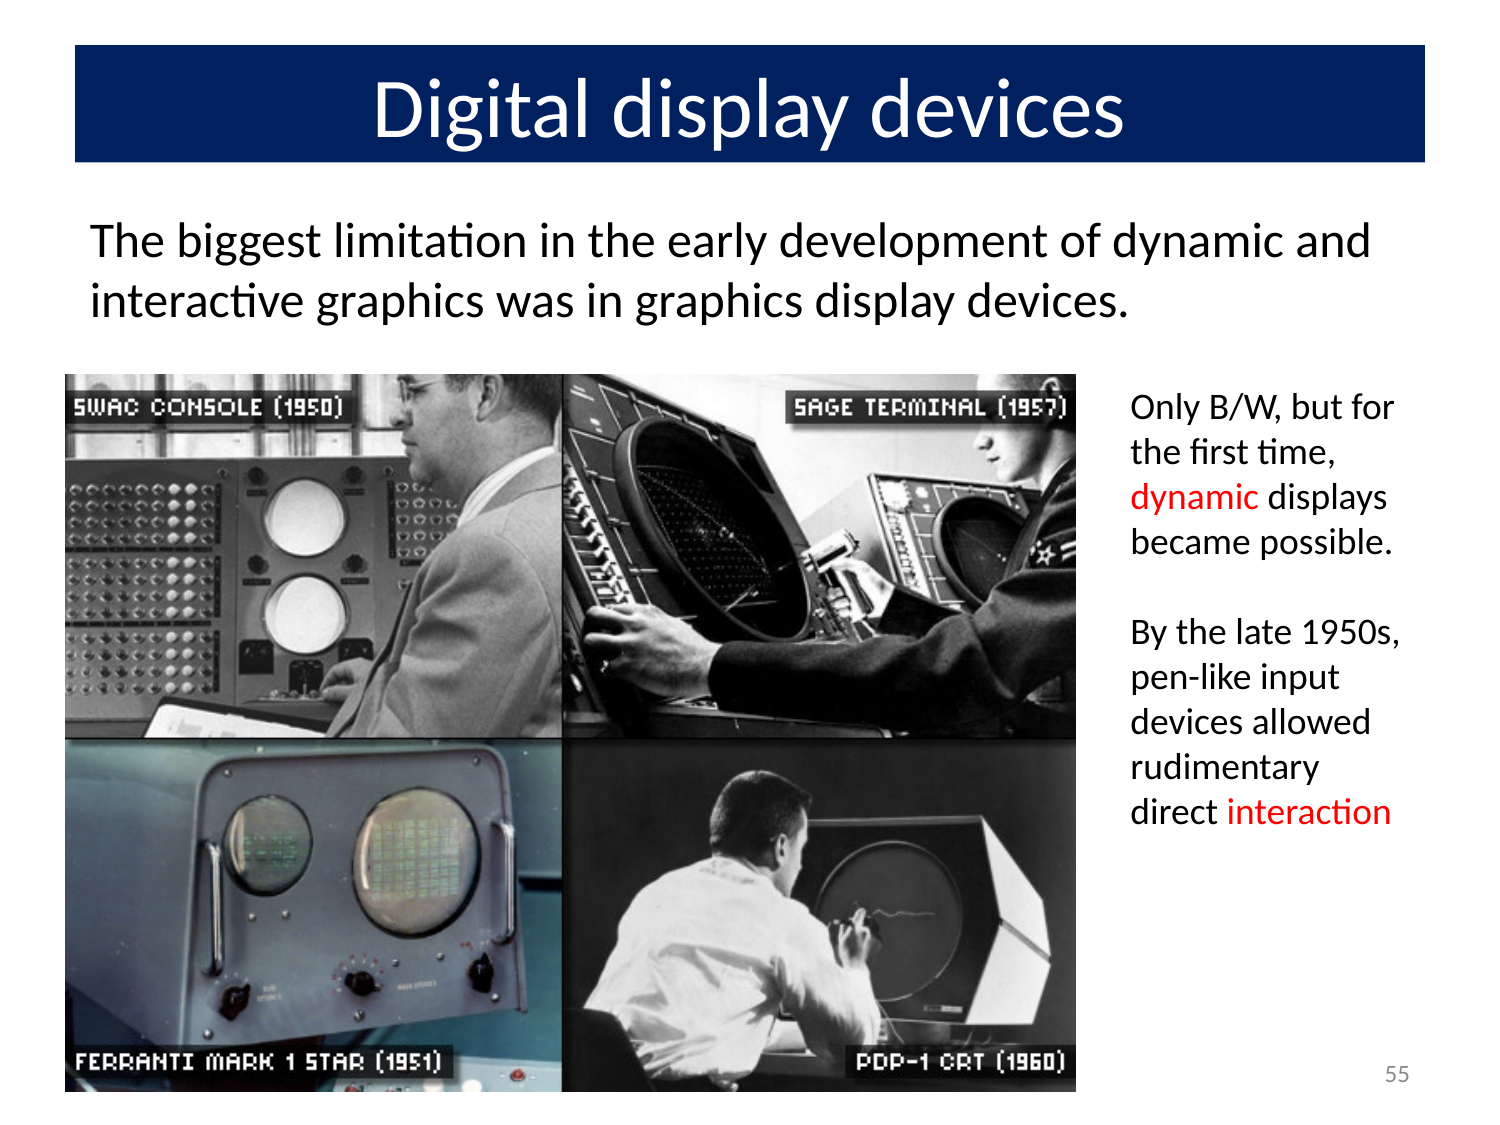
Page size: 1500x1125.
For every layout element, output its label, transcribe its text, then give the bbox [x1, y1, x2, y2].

title Digital display devices [75, 45, 1425, 163]
text_box Only B/W, but for the first time, dynamic displays became possible. By the late 1950s, pen-like input devices allowed rudimentary direct interaction [1115, 374, 1429, 840]
slide_number 55 [1074, 1042, 1425, 1103]
picture [65, 374, 1077, 1092]
text_box The biggest limitation in the early development of dynamic and interactive graphics was in graphics display devices. [74, 199, 1425, 335]
